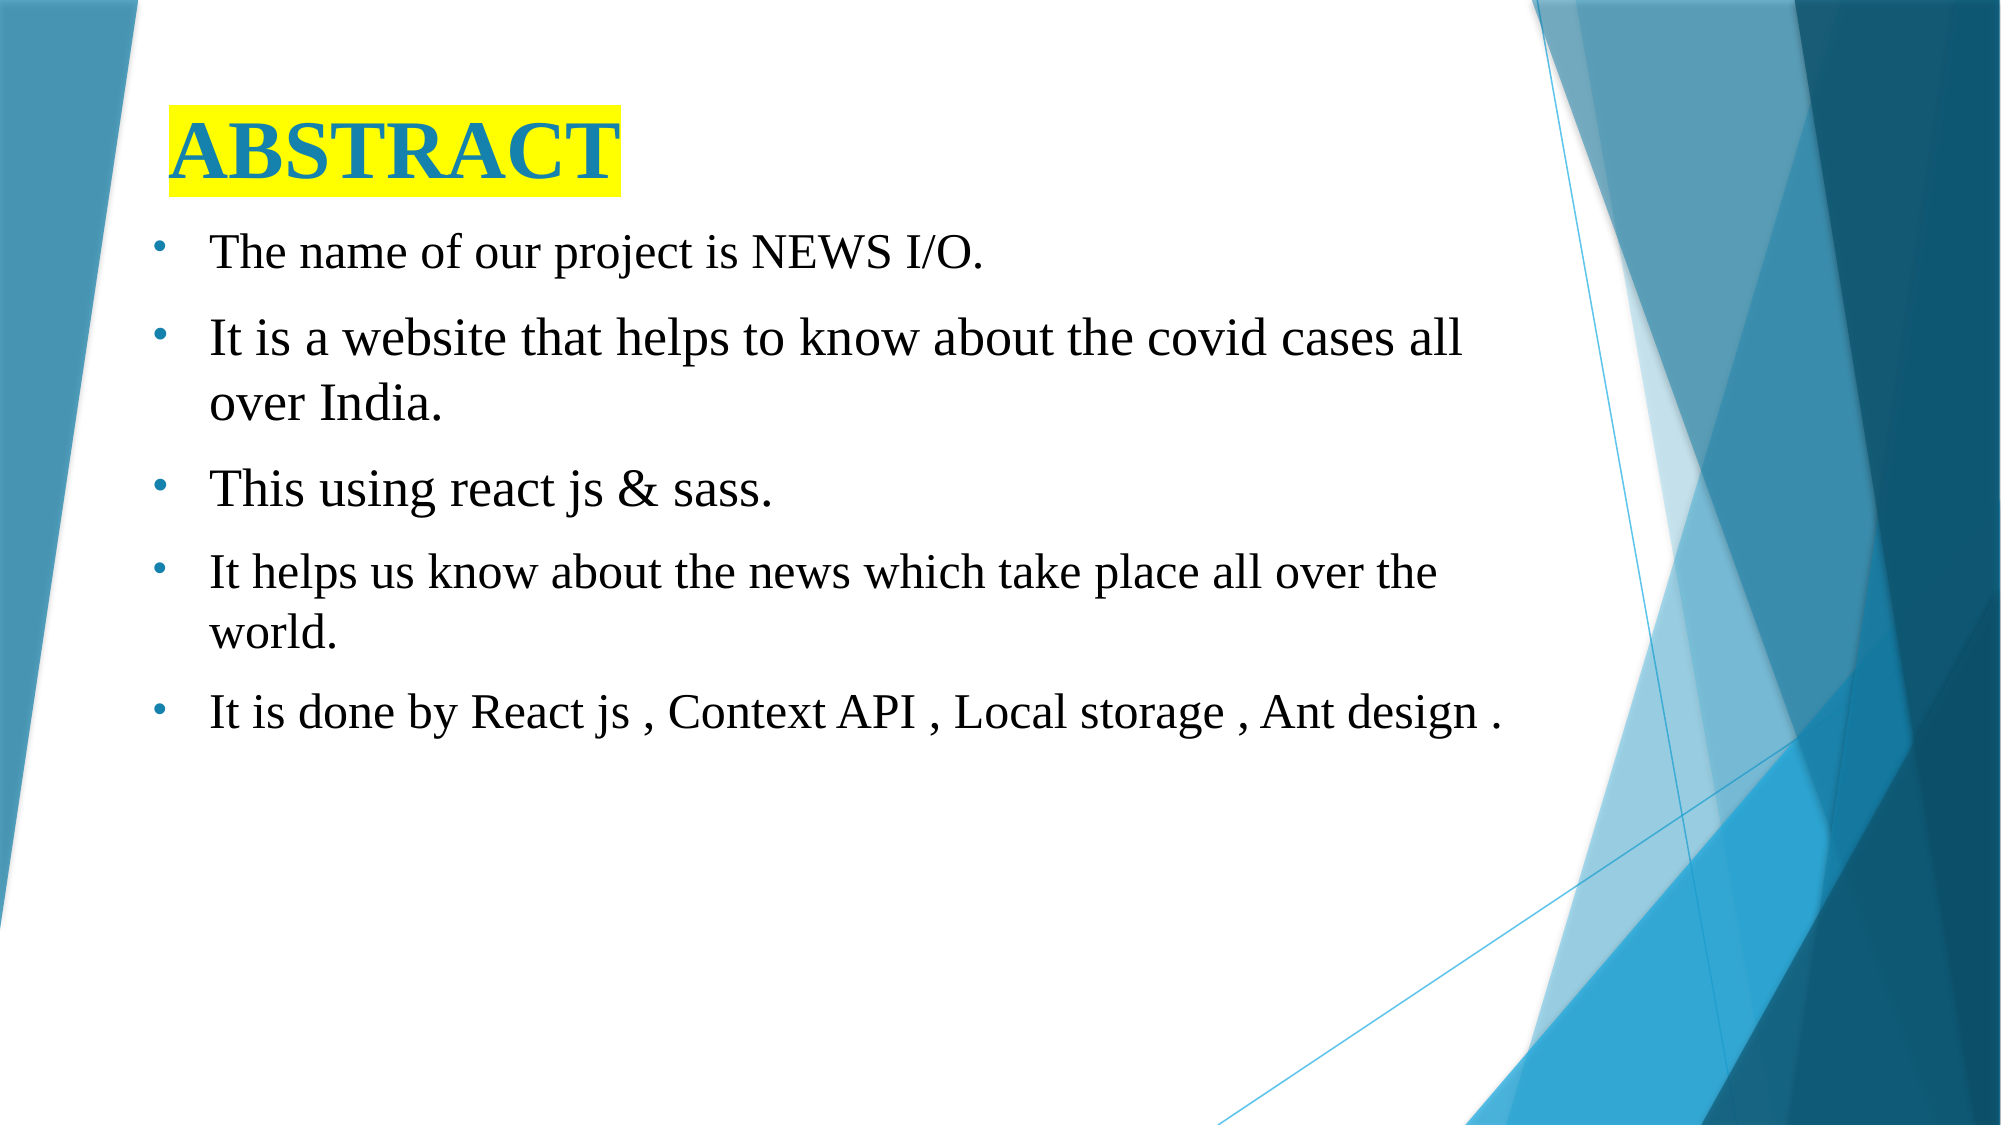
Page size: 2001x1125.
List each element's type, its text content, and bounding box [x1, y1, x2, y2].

title ABSTRACT [153, 44, 1654, 203]
subtitle The name of our project is NEWS I/O. It is a website that helps to know about the covid cases all over India. This using react js & sass. It helps us know about the news which take place all over the world. It is done by React js , Context API , Local storage , Ant design . [137, 202, 1566, 1079]
